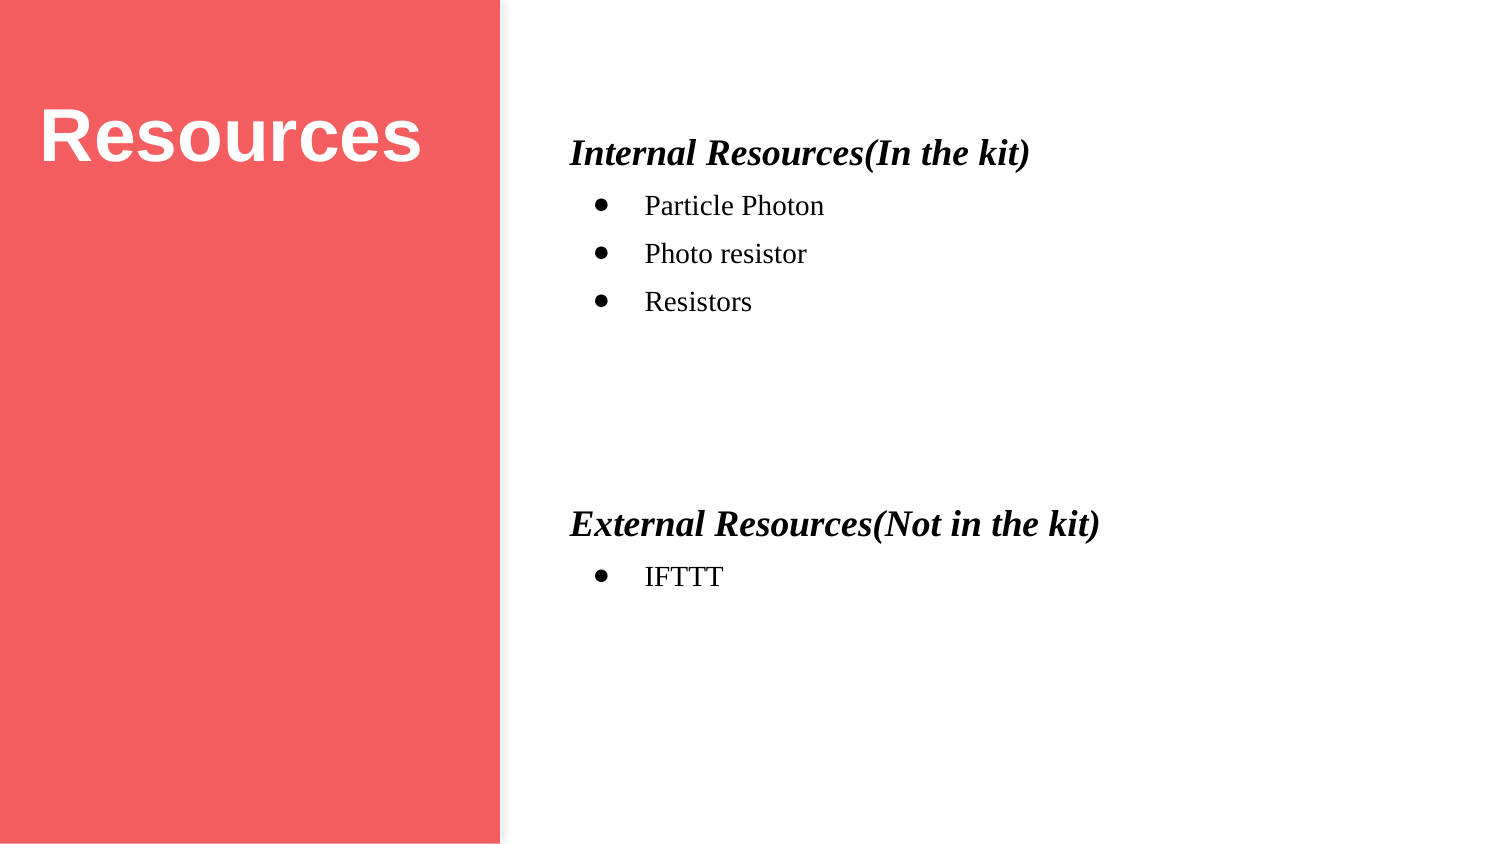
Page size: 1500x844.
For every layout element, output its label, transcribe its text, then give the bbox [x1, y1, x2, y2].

list Internal Resources(In the kit) Particle Photon Photo resistor Resistors External Resources(Not in the kit) IFTTT [554, 50, 1449, 751]
title Resources [24, 71, 459, 773]
